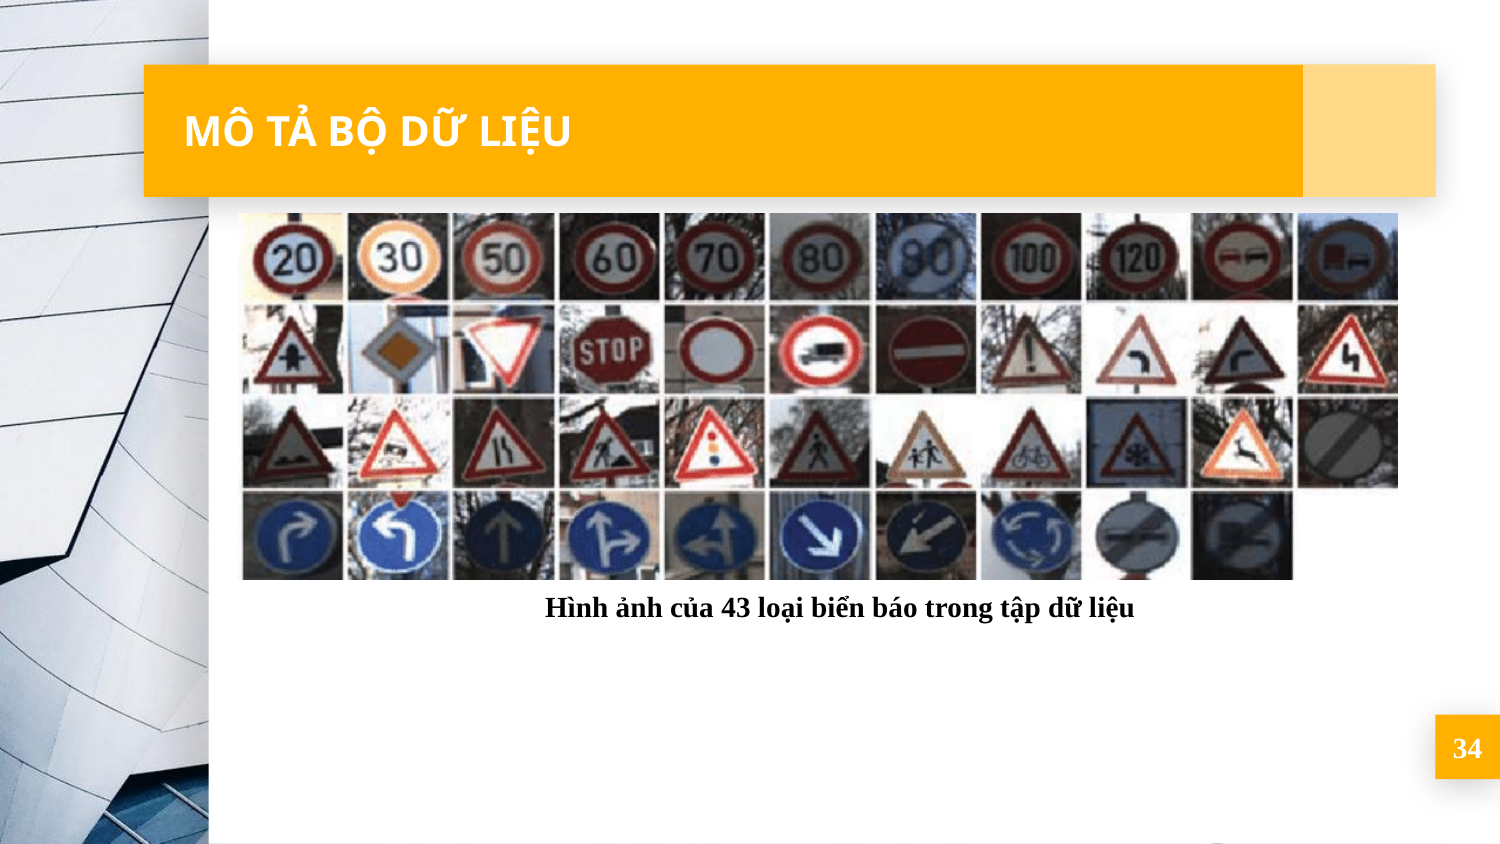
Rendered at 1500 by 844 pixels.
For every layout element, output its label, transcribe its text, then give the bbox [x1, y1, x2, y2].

picture [0, 0, 208, 844]
text_box Hình ảnh của 43 loại biển báo trong tập dữ liệu [485, 588, 1151, 631]
text_box MÔ TẢ BỘ DỮ LIỆU [168, 97, 1306, 163]
slide_number 34 [1435, 714, 1500, 780]
picture [238, 213, 1399, 581]
